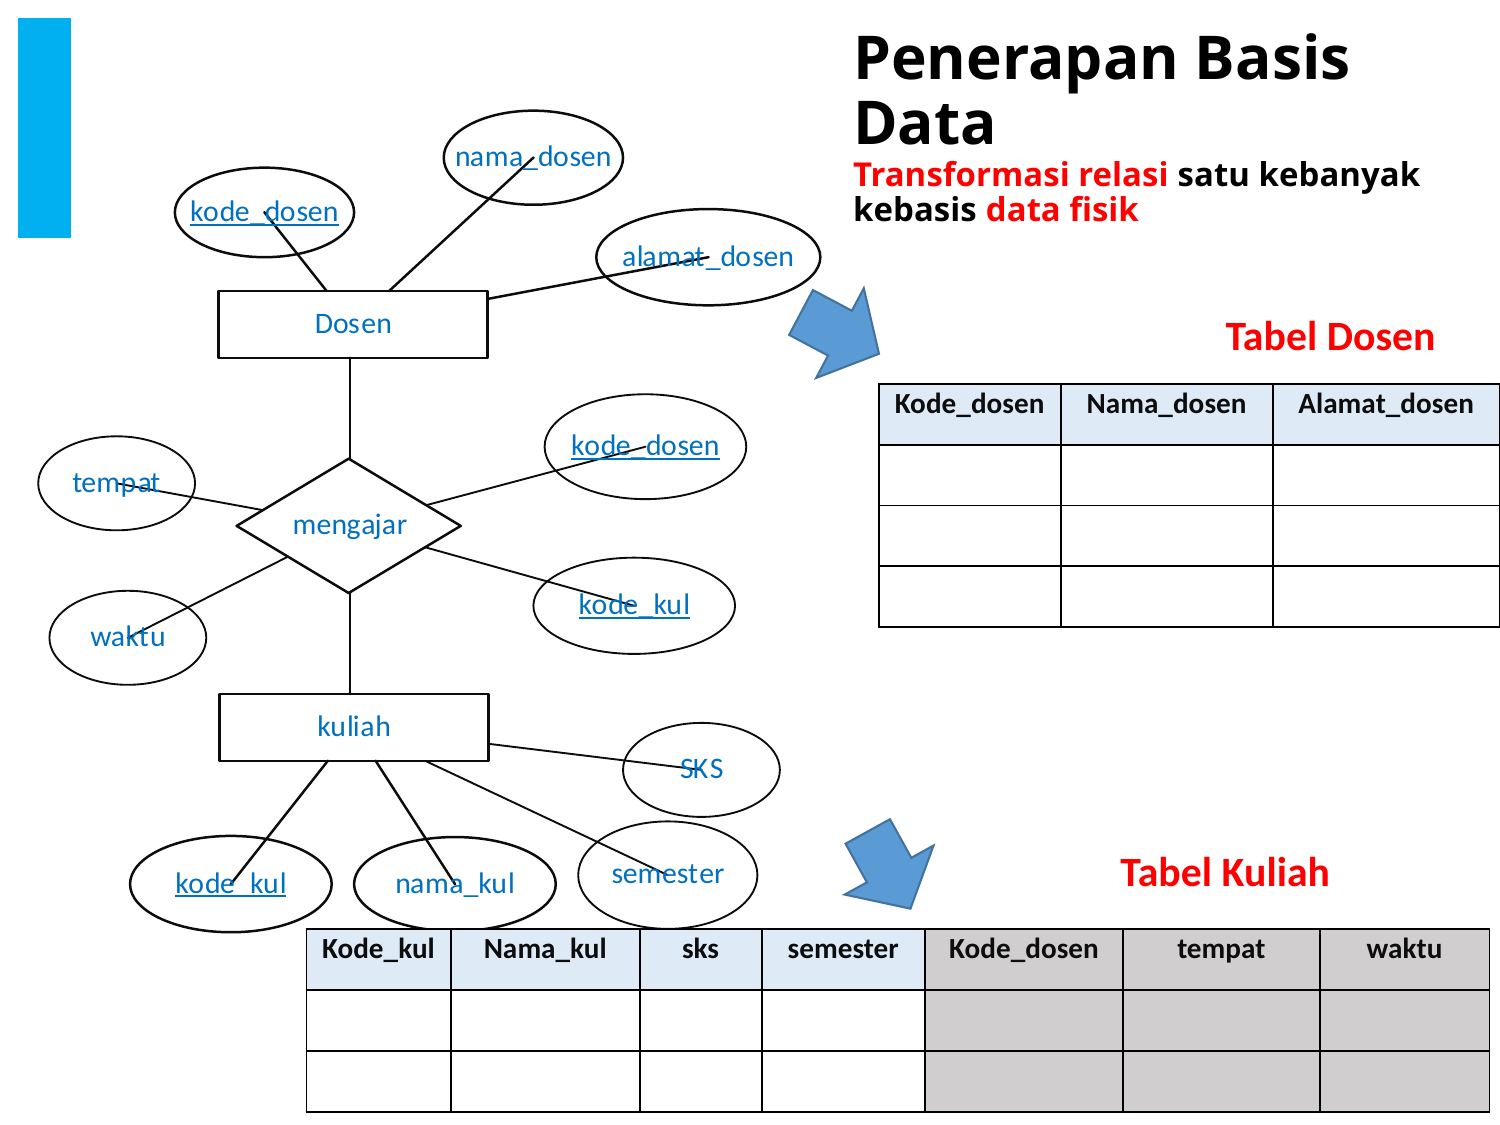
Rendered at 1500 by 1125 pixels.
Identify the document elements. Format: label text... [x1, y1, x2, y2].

table_header tempat [1124, 930, 1319, 989]
table_cell [763, 1052, 924, 1111]
table_cell [1124, 991, 1319, 1050]
table_cell [763, 991, 924, 1050]
table_cell [1274, 506, 1499, 565]
table_cell [880, 567, 1060, 626]
table_cell [1321, 991, 1489, 1050]
text_box [841, 817, 936, 910]
picture [34, 106, 823, 934]
table_cell [1274, 446, 1499, 505]
text_box [823, 285, 881, 377]
table_header semester [763, 930, 924, 989]
table_cell [1124, 1052, 1319, 1111]
table_header waktu [1321, 930, 1489, 989]
table_cell [926, 991, 1122, 1050]
table_cell [1062, 567, 1272, 626]
table_cell [880, 446, 1060, 505]
table_cell [452, 991, 639, 1050]
table_cell [1274, 567, 1499, 626]
table_cell [880, 506, 1060, 565]
table_cell [307, 1052, 450, 1111]
table_header sks [641, 934, 761, 989]
text_box Tabel Dosen [1192, 299, 1460, 367]
table_cell [926, 1052, 1122, 1111]
table_cell [1062, 446, 1272, 505]
table_cell [641, 1052, 761, 1111]
table_header Alamat_dosen [1274, 385, 1499, 444]
table_cell [1321, 1052, 1489, 1111]
table_header Kode_kul [307, 934, 450, 989]
table_header Nama_dosen [1062, 385, 1272, 444]
table_header Kode_dosen [880, 385, 1060, 444]
table_header Kode_dosen [926, 930, 1122, 989]
table_cell [307, 991, 450, 1050]
table_header Nama_kul [452, 934, 639, 989]
title Penerapan Basis Data Transformasi relasi satu kebanyak kebasis data fisik [838, 19, 1443, 237]
text_box Tabel Kuliah [1005, 836, 1436, 904]
table_cell [452, 1052, 639, 1111]
table_cell [1062, 506, 1272, 565]
table_cell [641, 991, 761, 1050]
